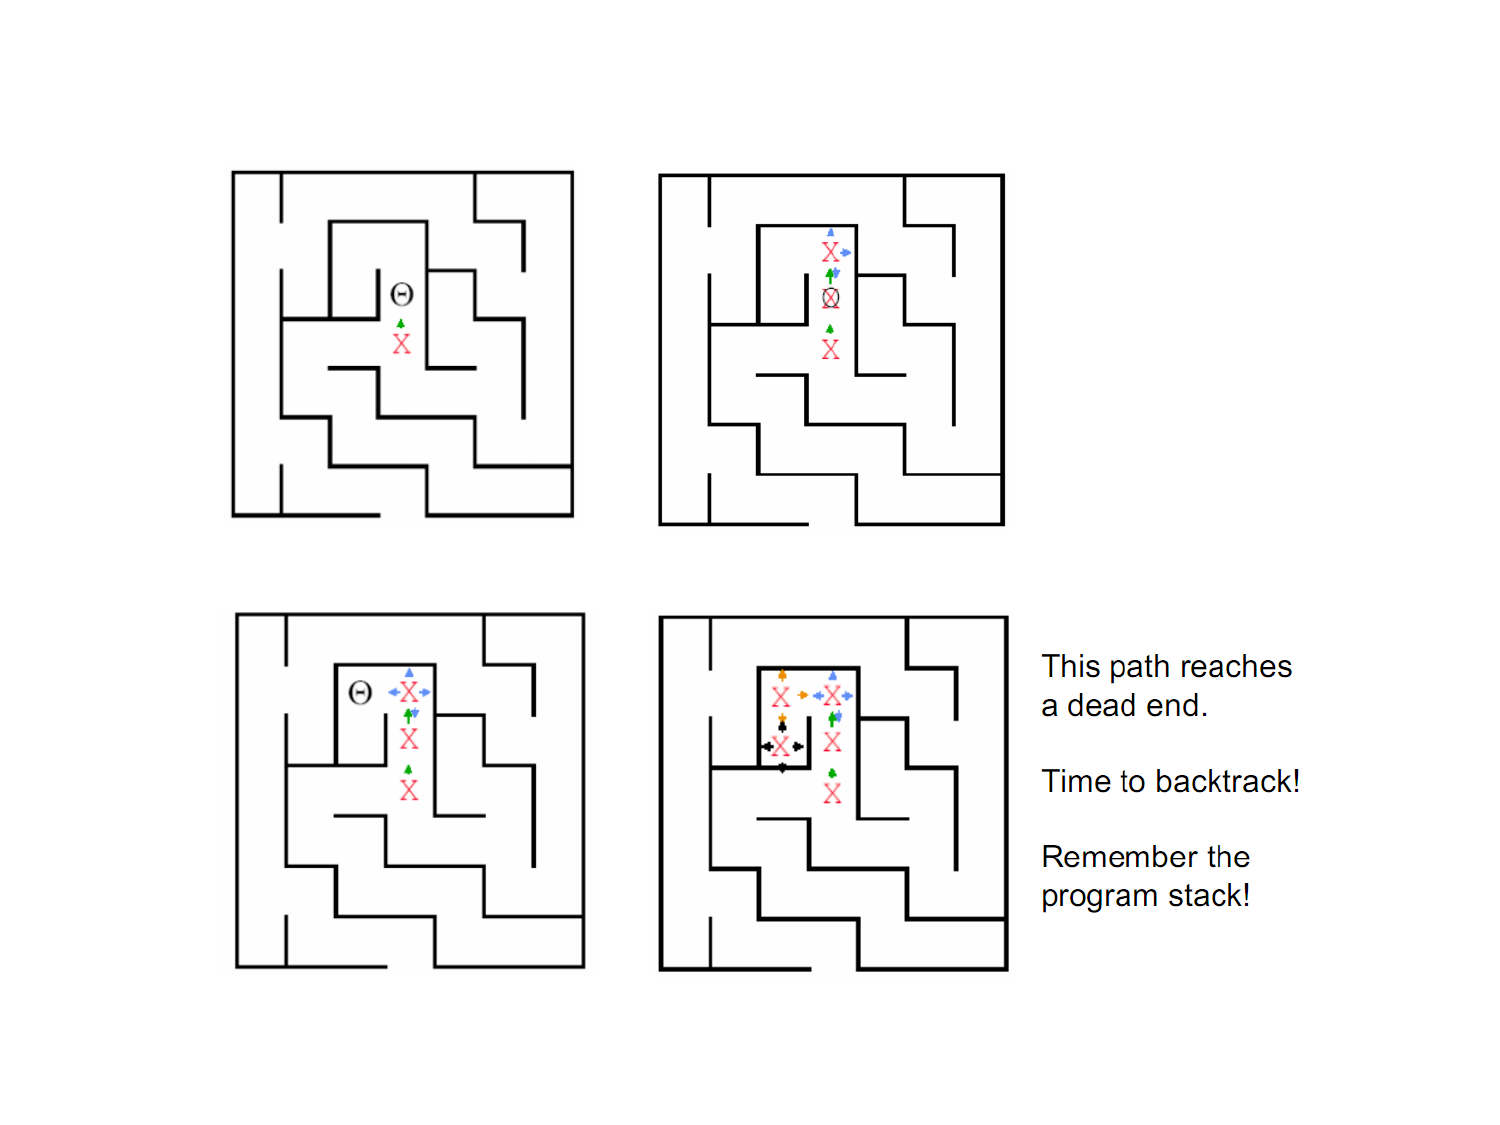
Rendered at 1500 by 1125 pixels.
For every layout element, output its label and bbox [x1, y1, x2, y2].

picture [652, 607, 1313, 985]
picture [213, 157, 594, 527]
picture [222, 597, 609, 985]
picture [653, 166, 1015, 536]
